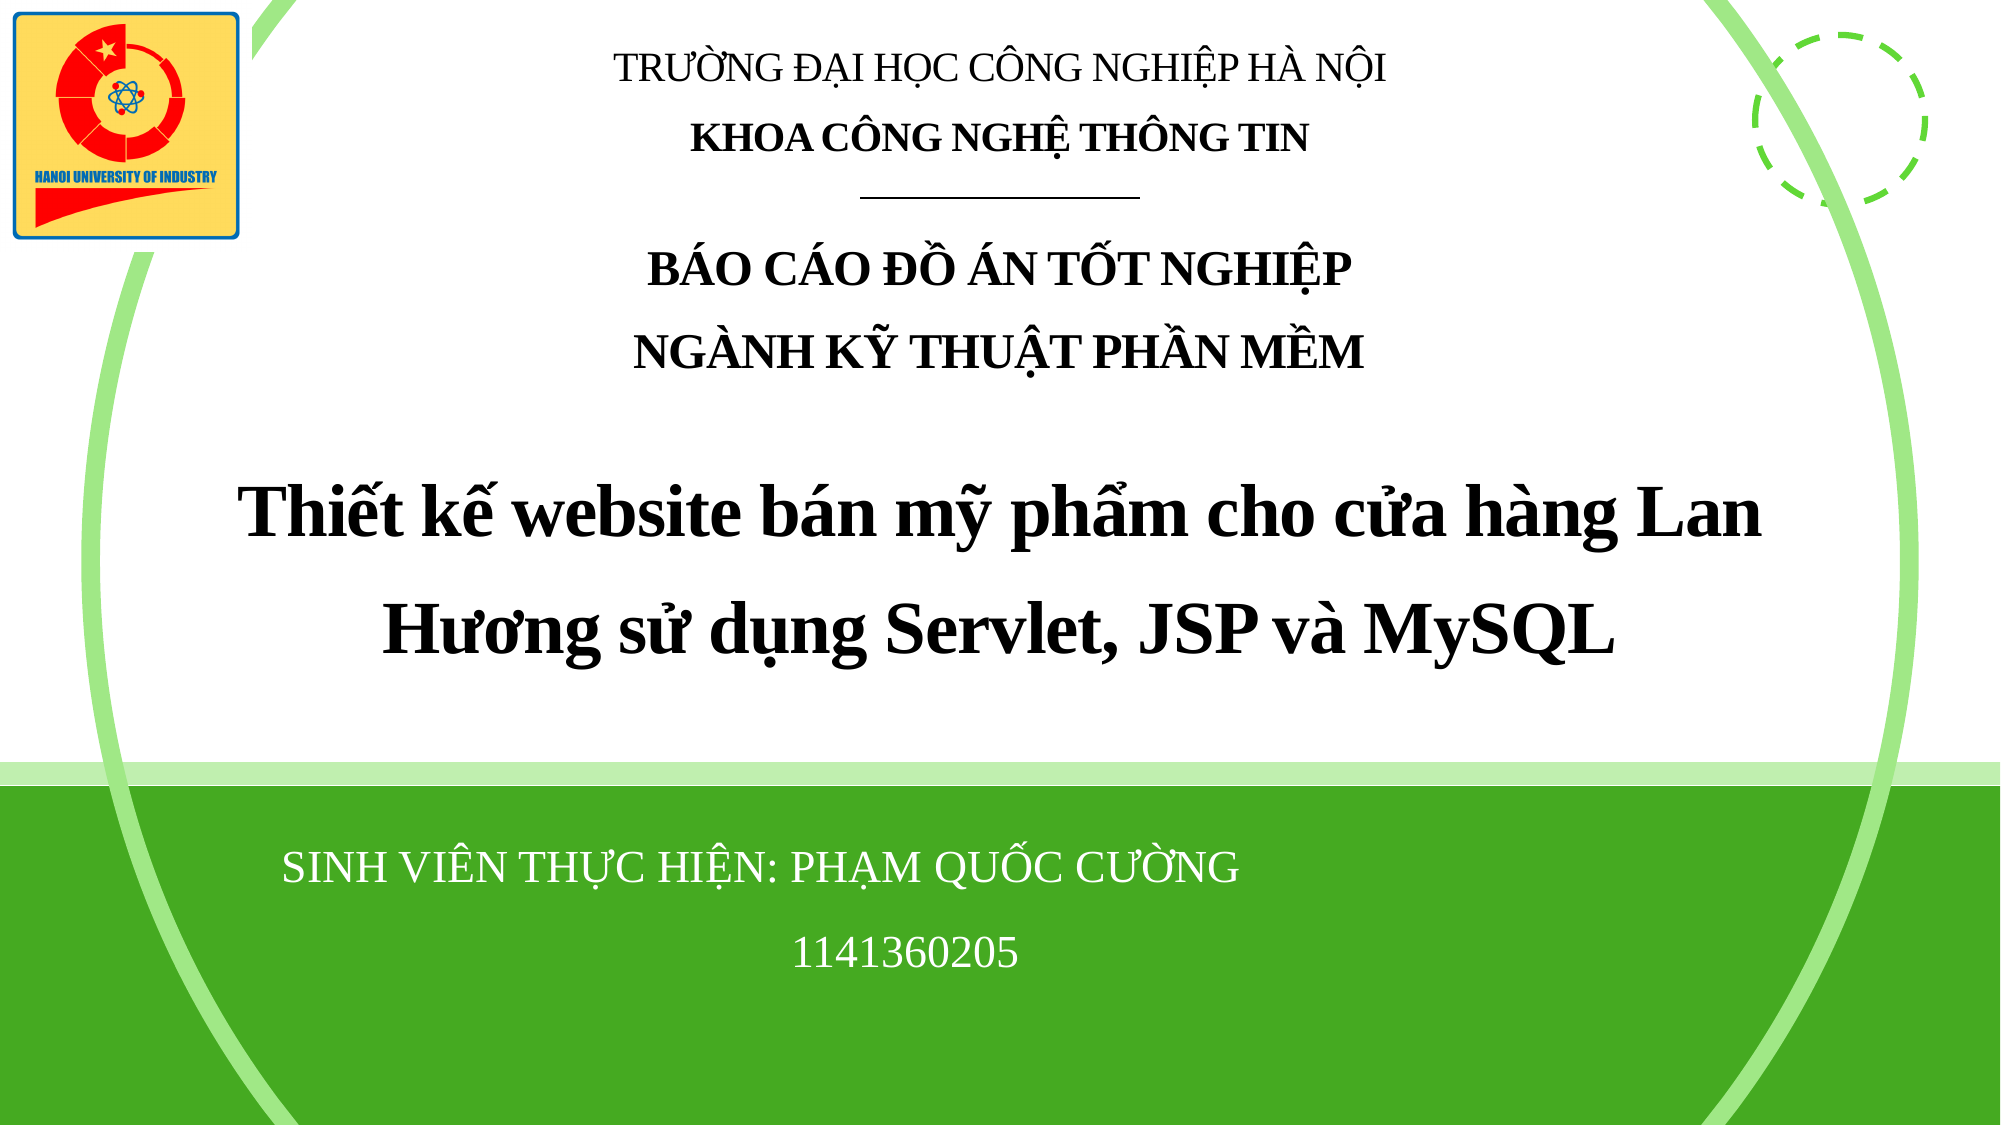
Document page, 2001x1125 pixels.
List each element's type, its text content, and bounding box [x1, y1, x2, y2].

text_box SINH VIÊN THỰC HIỆN: PHẠM QUỐC CƯỜNG 1141360205 [266, 829, 1734, 1018]
text_box Thiết kế website bán mỹ phẩm cho cửa hàng Lan Hương sử dụng Servlet, JSP và MySQL [174, 470, 1825, 676]
picture [0, 0, 252, 252]
text_box TRƯỜNG ĐẠI HỌC CÔNG NGHIỆP HÀ NỘI KHOA CÔNG NGHỆ THÔNG TIN [437, 29, 1563, 168]
text_box BÁO CÁO ĐỒ ÁN TỐT NGHIỆP NGÀNH KỸ THUẬT PHẦN MỀM [437, 248, 1563, 387]
